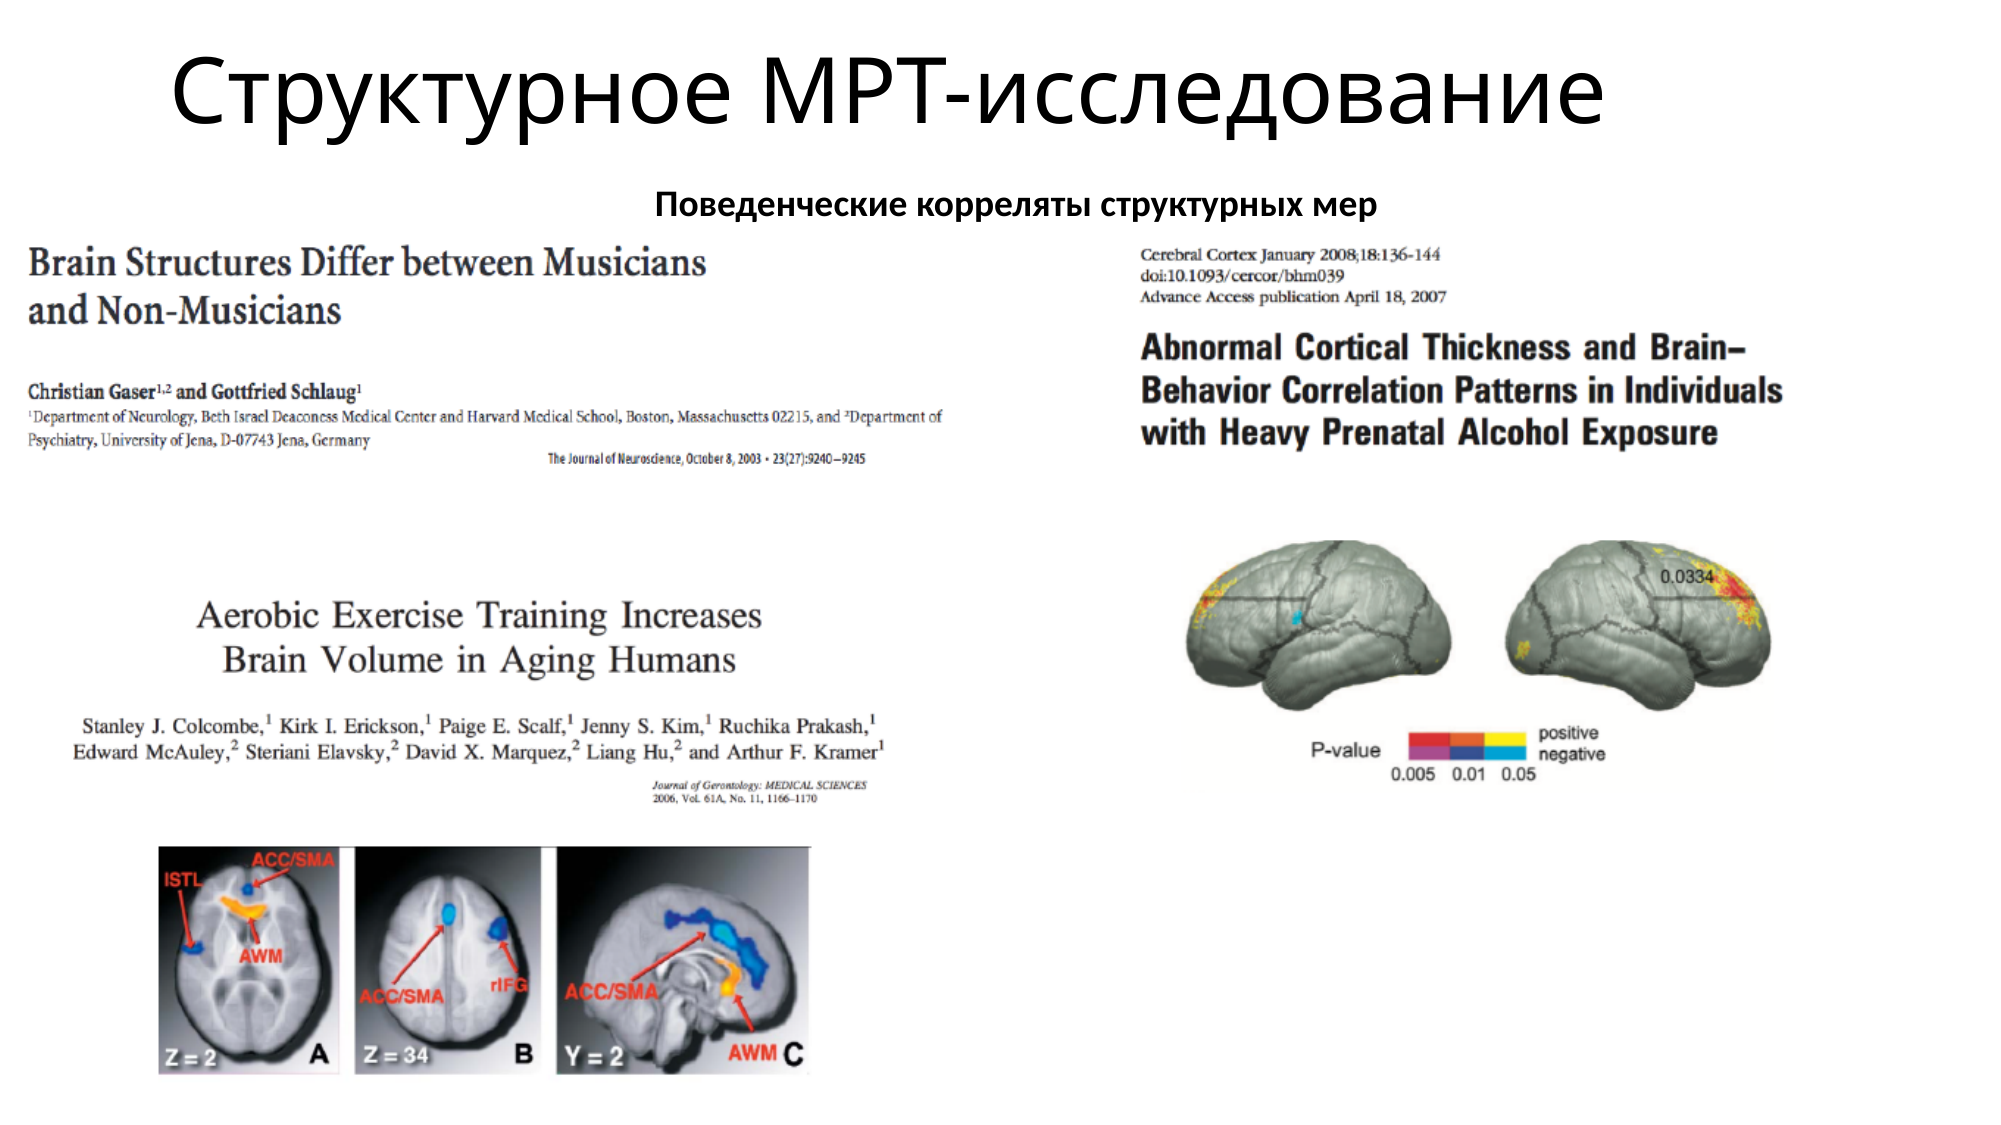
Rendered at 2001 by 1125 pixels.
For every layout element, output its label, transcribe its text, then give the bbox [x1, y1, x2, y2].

text_box Поведенческие корреляты структурных мер [640, 171, 1394, 201]
picture [0, 201, 2000, 1116]
title Структурное МРТ-исследование [134, 43, 1644, 145]
